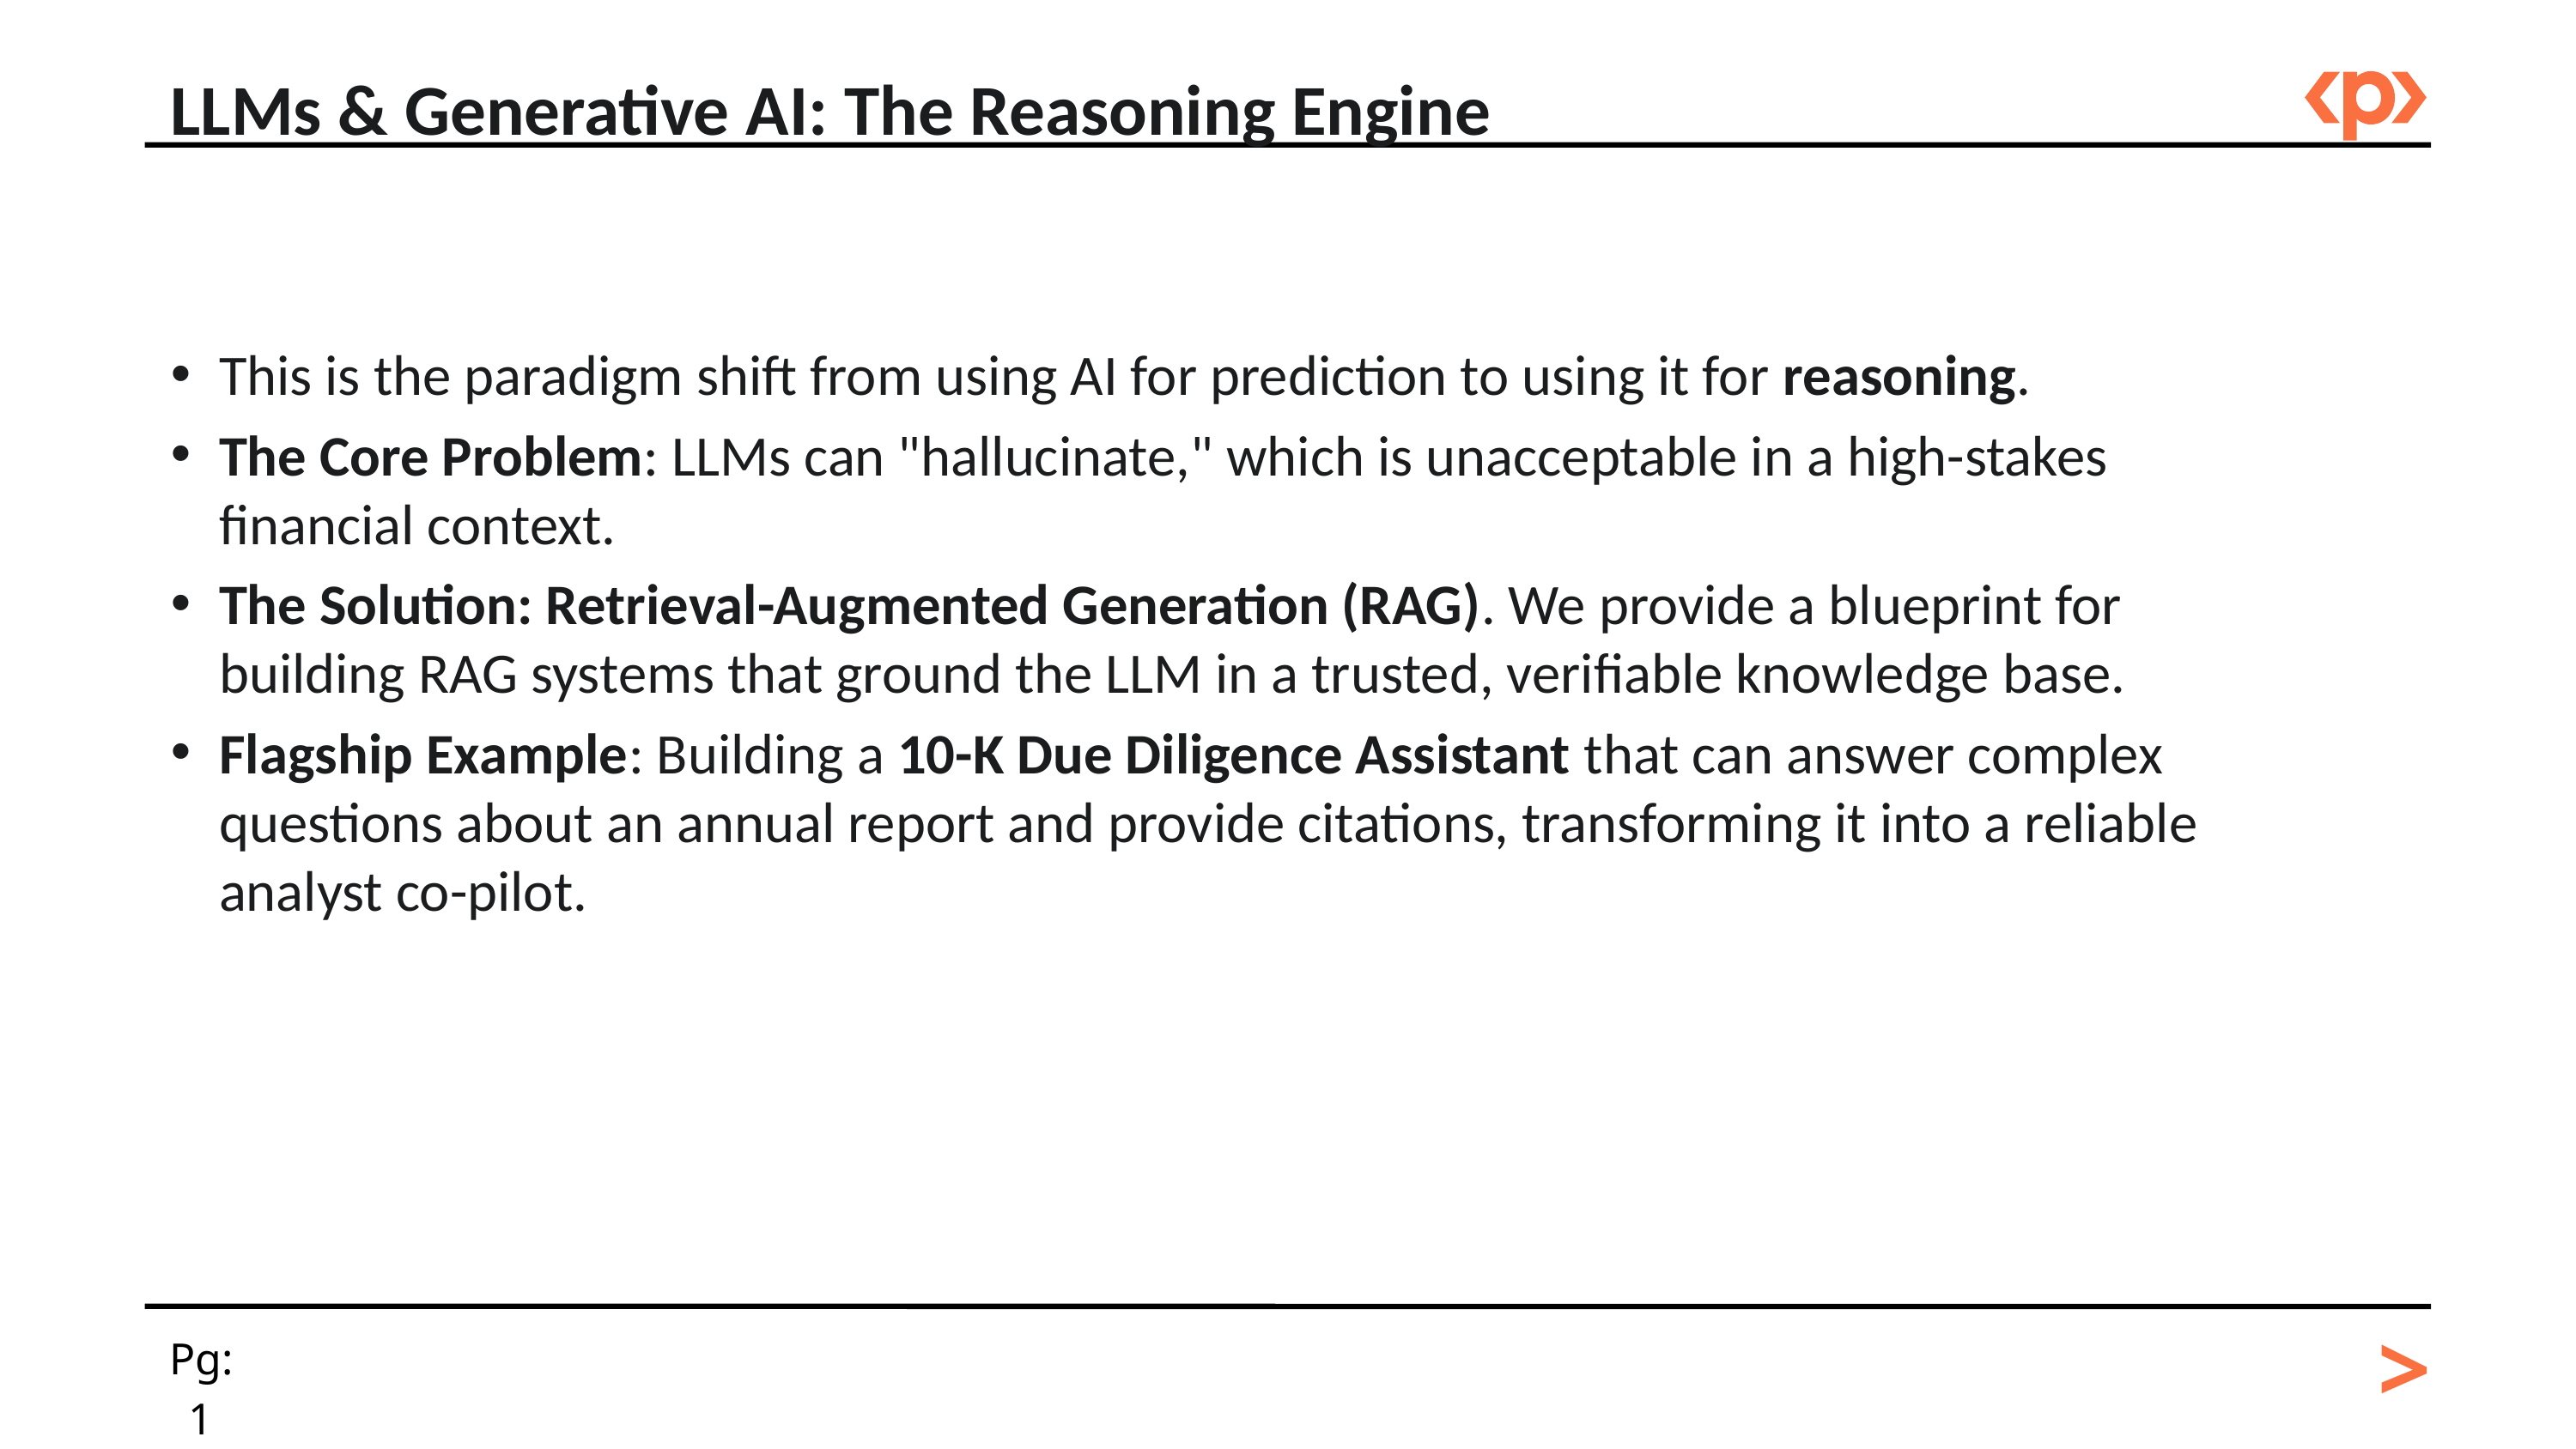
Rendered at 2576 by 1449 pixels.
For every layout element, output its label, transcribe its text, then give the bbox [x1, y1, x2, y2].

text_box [2300, 66, 2432, 145]
text_box > [2378, 1291, 2432, 1422]
text_box Pg: 1 [155, 1323, 247, 1444]
text_box LLMs & Generative AI: The Reasoning Engine [144, 25, 2546, 187]
text_box This is the paradigm shift from using AI for prediction to using it for reasoning. The Core Problem: LLMs can "hallucinate," which is unacceptable in a high-stakes financial context. The Solution: Retrieval-Augmented Generation (RAG). We provide a blueprint for building RAG systems that ground the LLM in a trusted, verifiable knowledge base. Flagship Example: Building a 10-K Due Diligence Assistant that can answer complex questions about an annual report and provide citations, transforming it into a reliable analyst co-pilot. [144, 312, 2287, 1275]
